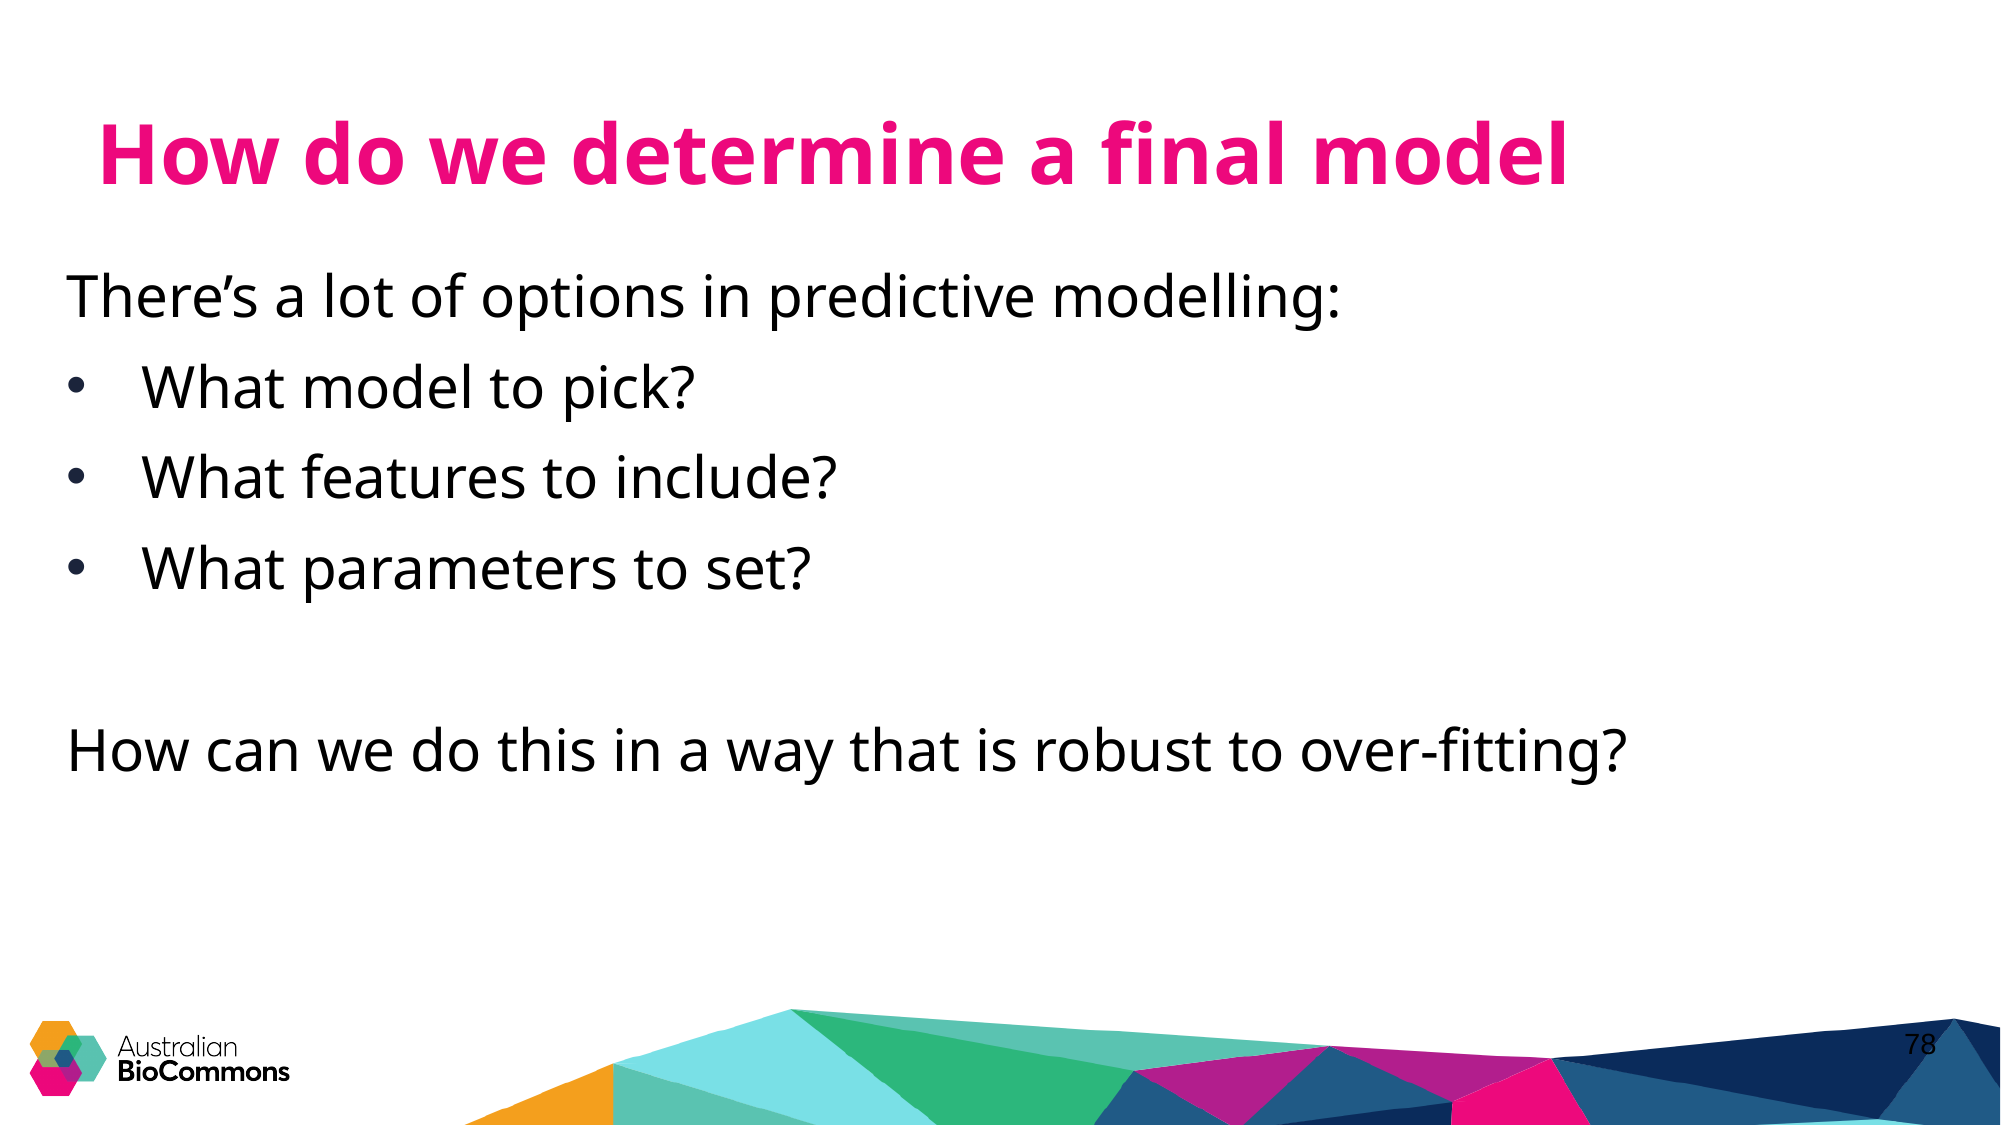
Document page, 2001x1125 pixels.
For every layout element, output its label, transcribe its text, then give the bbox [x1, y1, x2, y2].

picture [11, 1014, 308, 1103]
title How do we determine a final model [81, 64, 1953, 211]
list There’s a lot of options in predictive modelling: What model to pick? What features to include? What parameters to set? How can we do this in a way that is robust to over-fitting? [51, 251, 1924, 970]
picture [428, 992, 2001, 1125]
slide_number ‹#› [1797, 1012, 1937, 1073]
